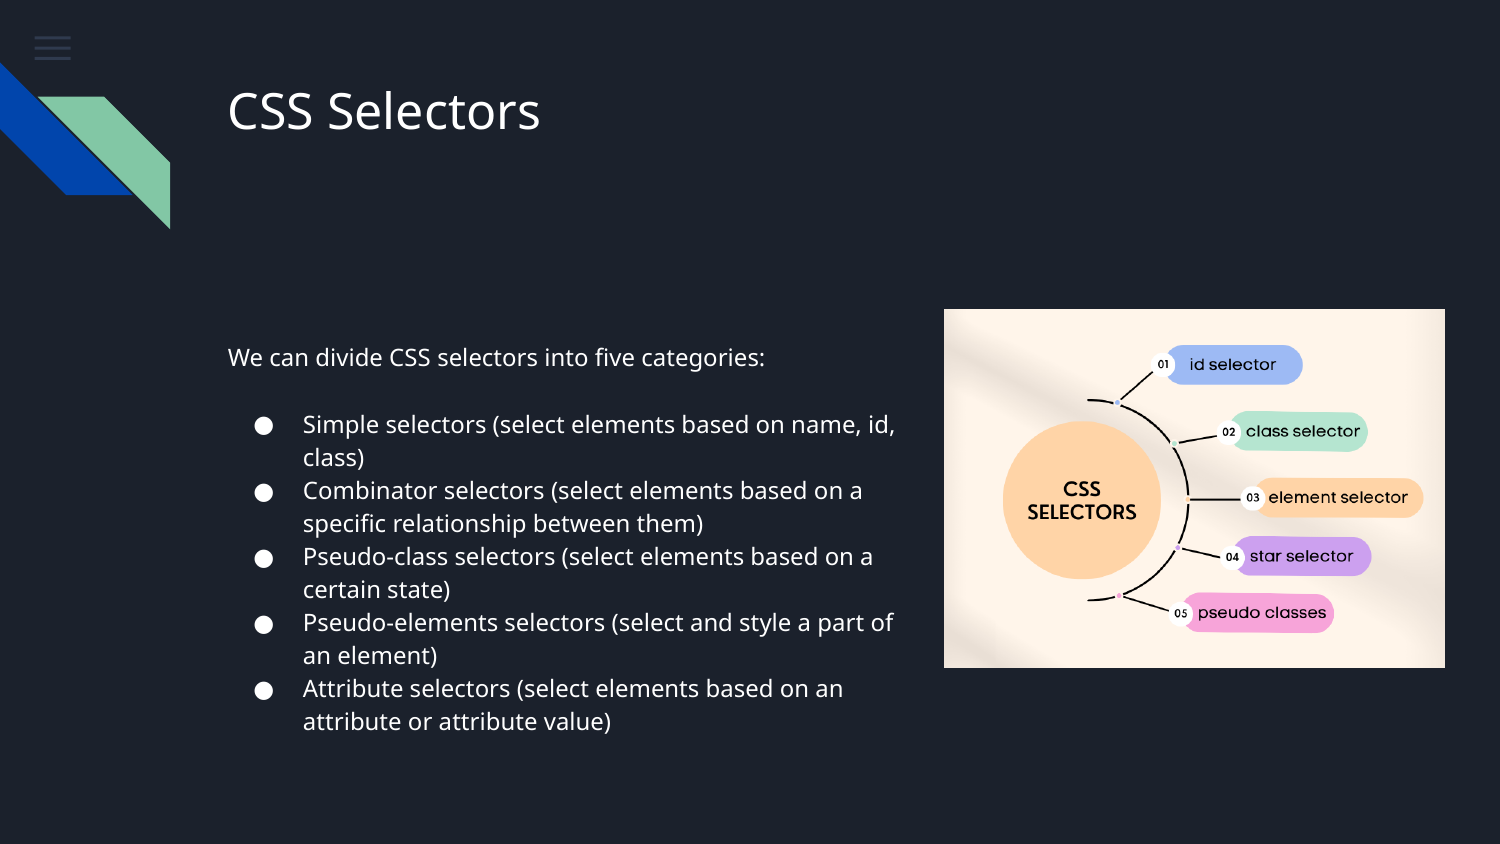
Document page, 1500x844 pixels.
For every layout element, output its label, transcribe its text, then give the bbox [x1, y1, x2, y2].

list We can divide CSS selectors into five categories: Simple selectors (select elements based on name, id, class) Combinator selectors (select elements based on a specific relationship between them) Pseudo-class selectors (select elements based on a certain state) Pseudo-elements selectors (select and style a part of an element) Attribute selectors (select elements based on an attribute or attribute value) [212, 323, 920, 773]
title CSS Selectors [212, 64, 836, 310]
picture [944, 309, 1445, 668]
